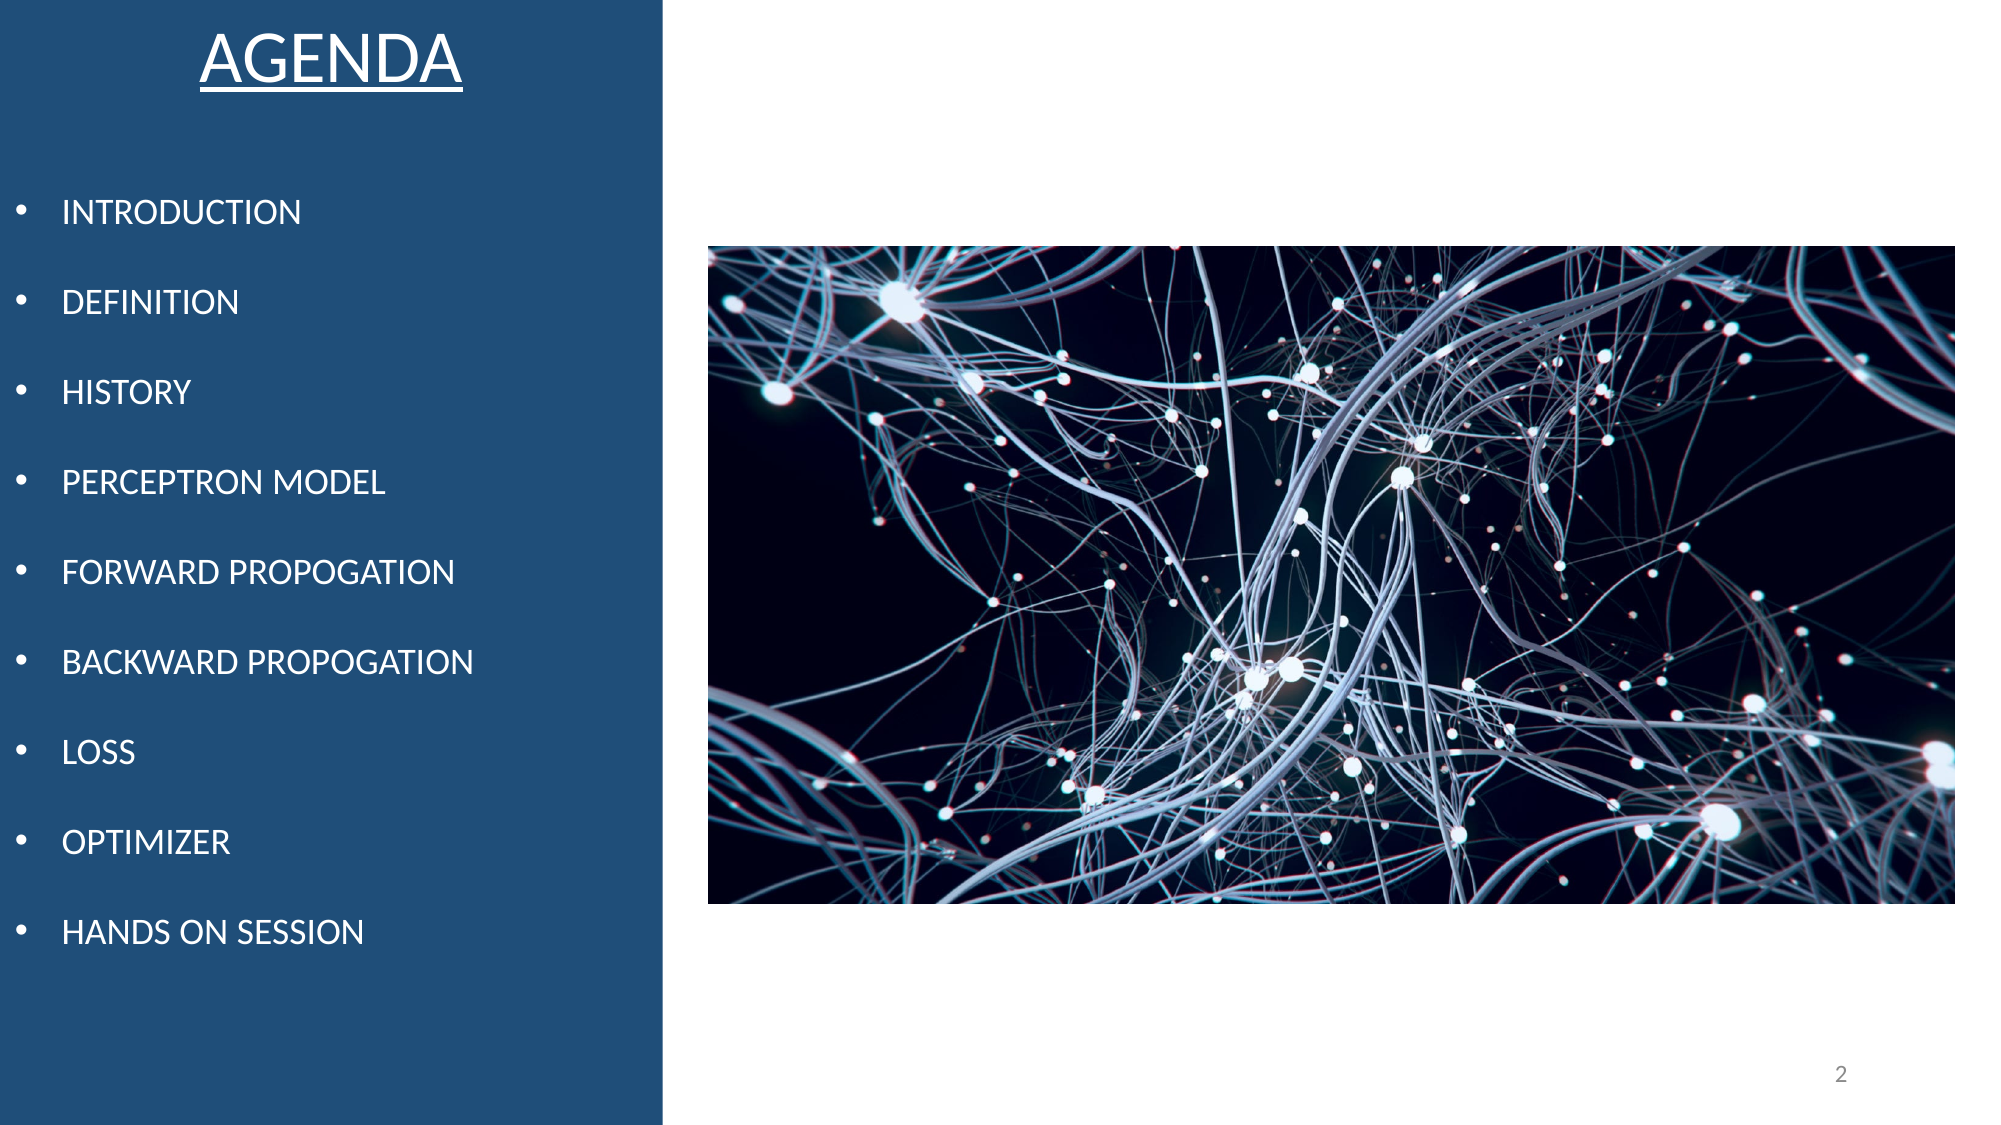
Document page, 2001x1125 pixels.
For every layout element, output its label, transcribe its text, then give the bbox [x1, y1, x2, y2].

picture [708, 246, 1955, 904]
slide_number 2 [1412, 1042, 1863, 1103]
text_box AGENDA INTRODUCTION DEFINITION HISTORY PERCEPTRON MODEL FORWARD PROPOGATION BACKWARD PROPOGATION LOSS OPTIMIZER HANDS ON SESSION [0, 0, 664, 1125]
